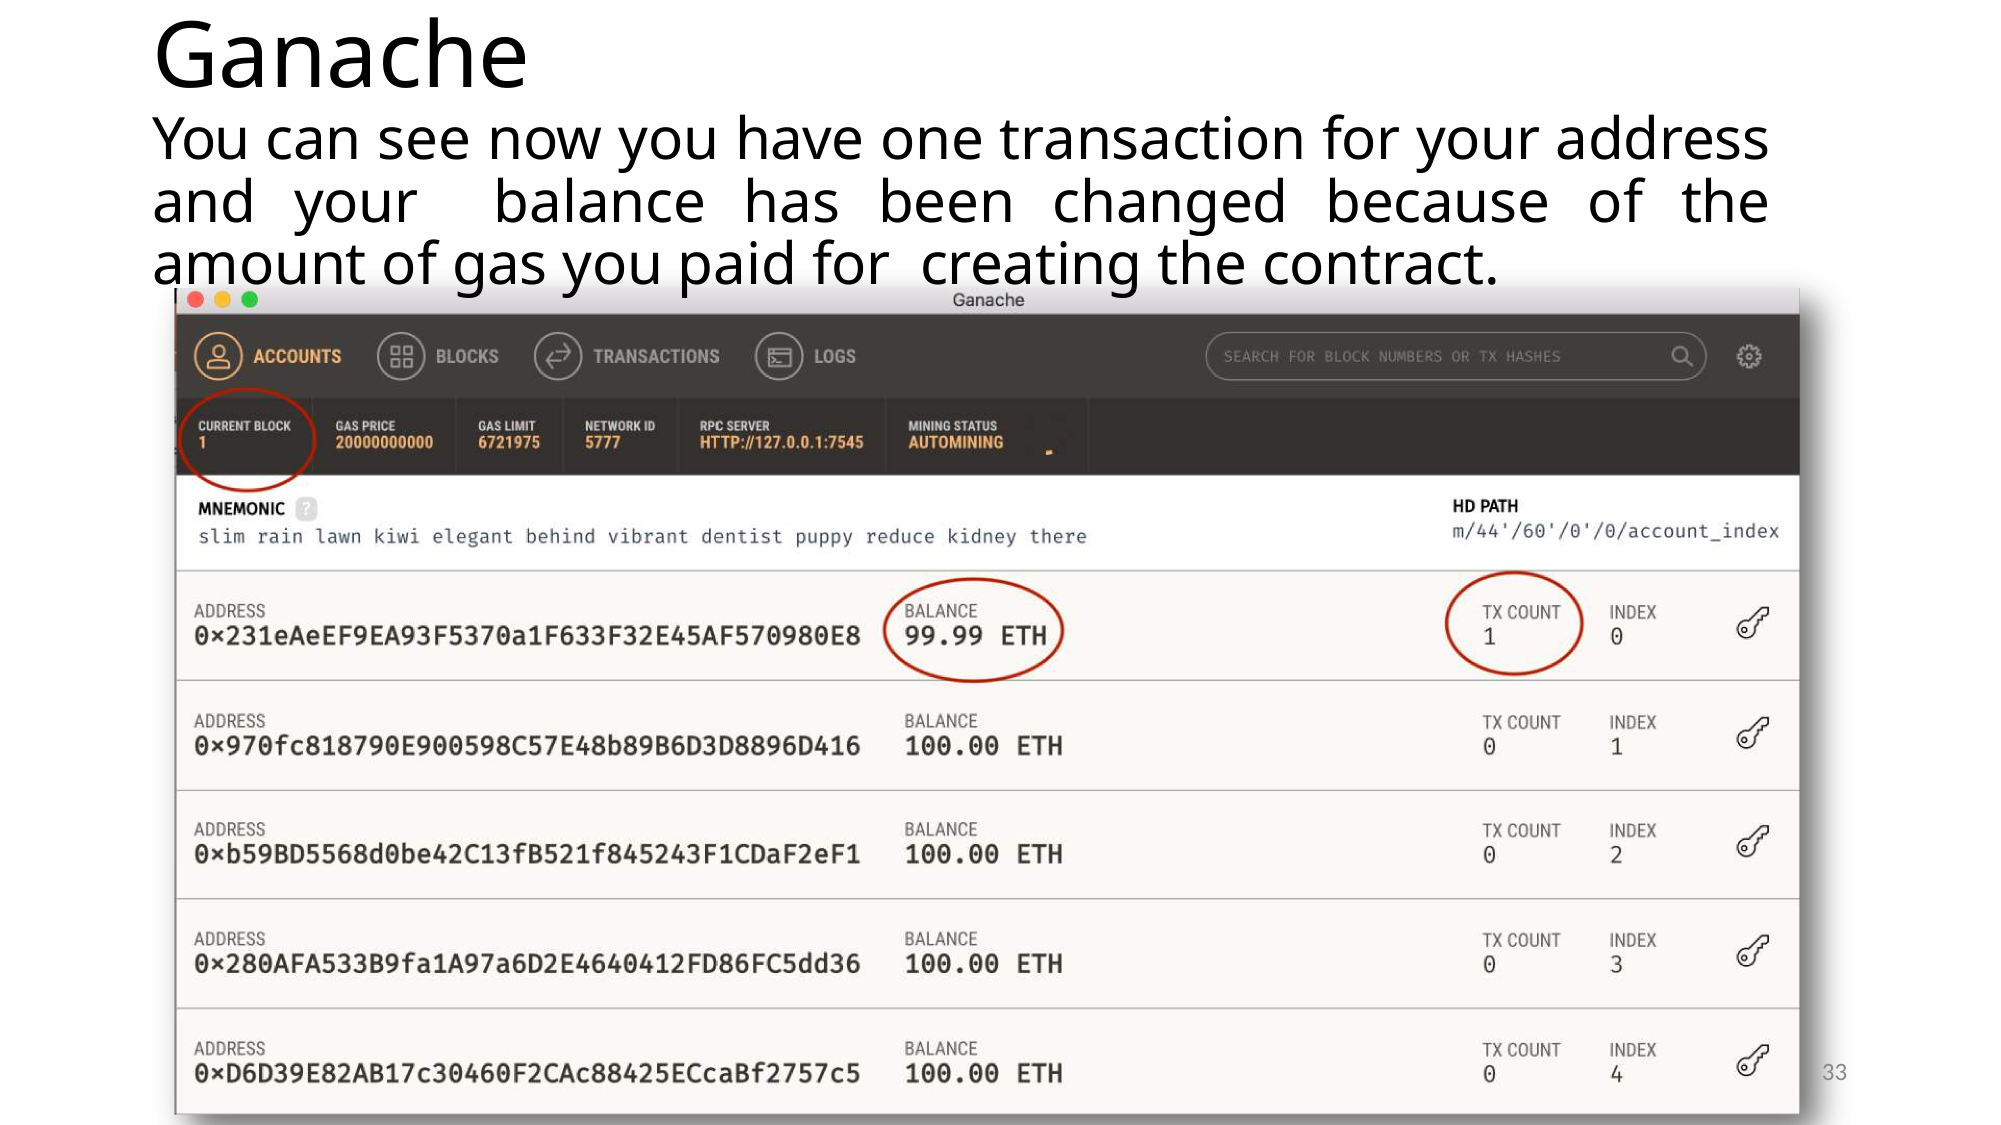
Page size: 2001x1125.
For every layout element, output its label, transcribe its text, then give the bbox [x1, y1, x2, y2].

title Ganache You can see now you have one transaction for your address and your balance has been changed because of the amount of gas you paid for creating the contract. [150, 0, 1772, 254]
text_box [142, 256, 1864, 1125]
